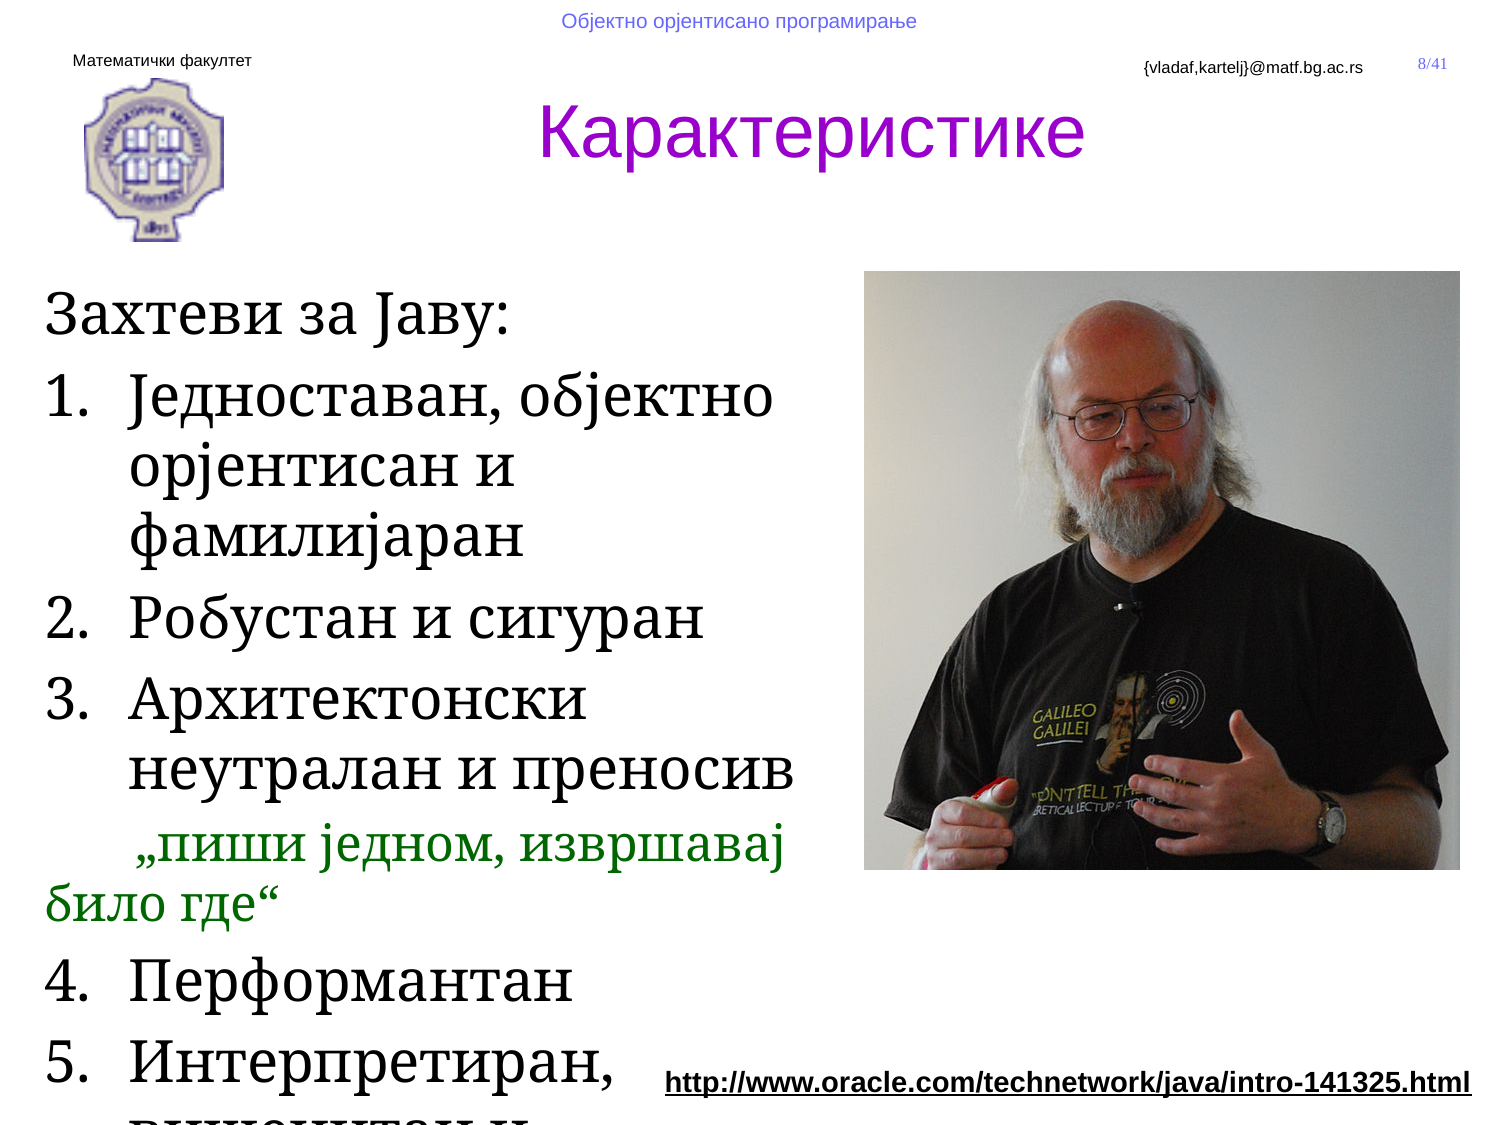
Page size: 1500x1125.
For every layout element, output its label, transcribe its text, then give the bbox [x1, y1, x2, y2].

text_box http://www.oracle.com/technetwork/java/intro-141325.html [649, 1055, 1495, 1106]
text_box Карактеристике [187, 74, 1438, 180]
picture [864, 271, 1460, 871]
picture [84, 78, 224, 242]
text_box Захтеви за Јаву: Једноставан, објектно орјентисан и фамилијаран Робустан и сигуран Архитектонски неутралан и преносив „пиши једном, извршавај било где“ Перформантан Интерпретиран, вишенитан и динамичан [29, 268, 887, 1125]
